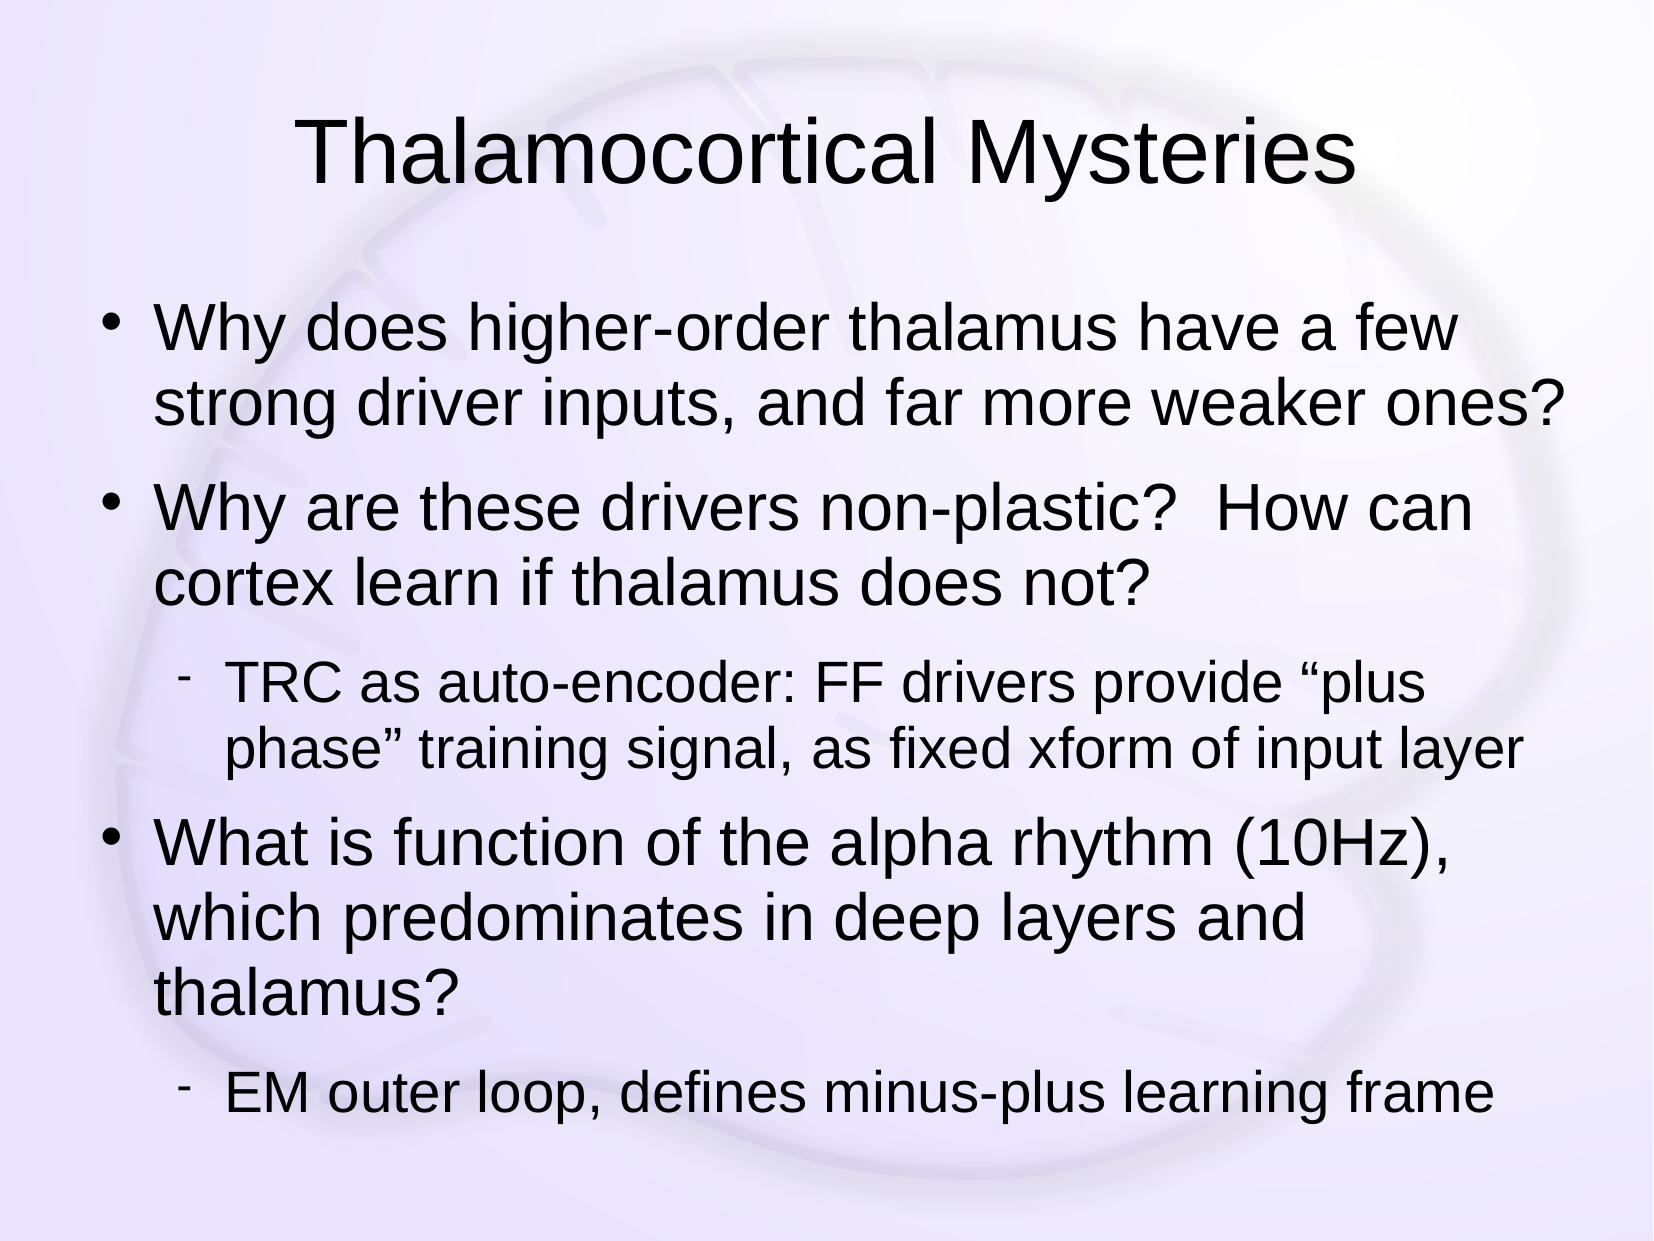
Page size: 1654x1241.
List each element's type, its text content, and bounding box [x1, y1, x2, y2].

title Thalamocortical Mysteries [82, 49, 1571, 257]
list Why does higher-order thalamus have a few strong driver inputs, and far more weaker ones? Why are these drivers non-plastic? How can cortex learn if thalamus does not? TRC as auto-encoder: FF drivers provide “plus phase” training signal, as fixed xform of input layer What is function of the alpha rhythm (10Hz), which predominates in deep layers and thalamus? EM outer loop, defines minus-plus learning frame [82, 290, 1571, 1146]
picture [0, 0, 1654, 1241]
